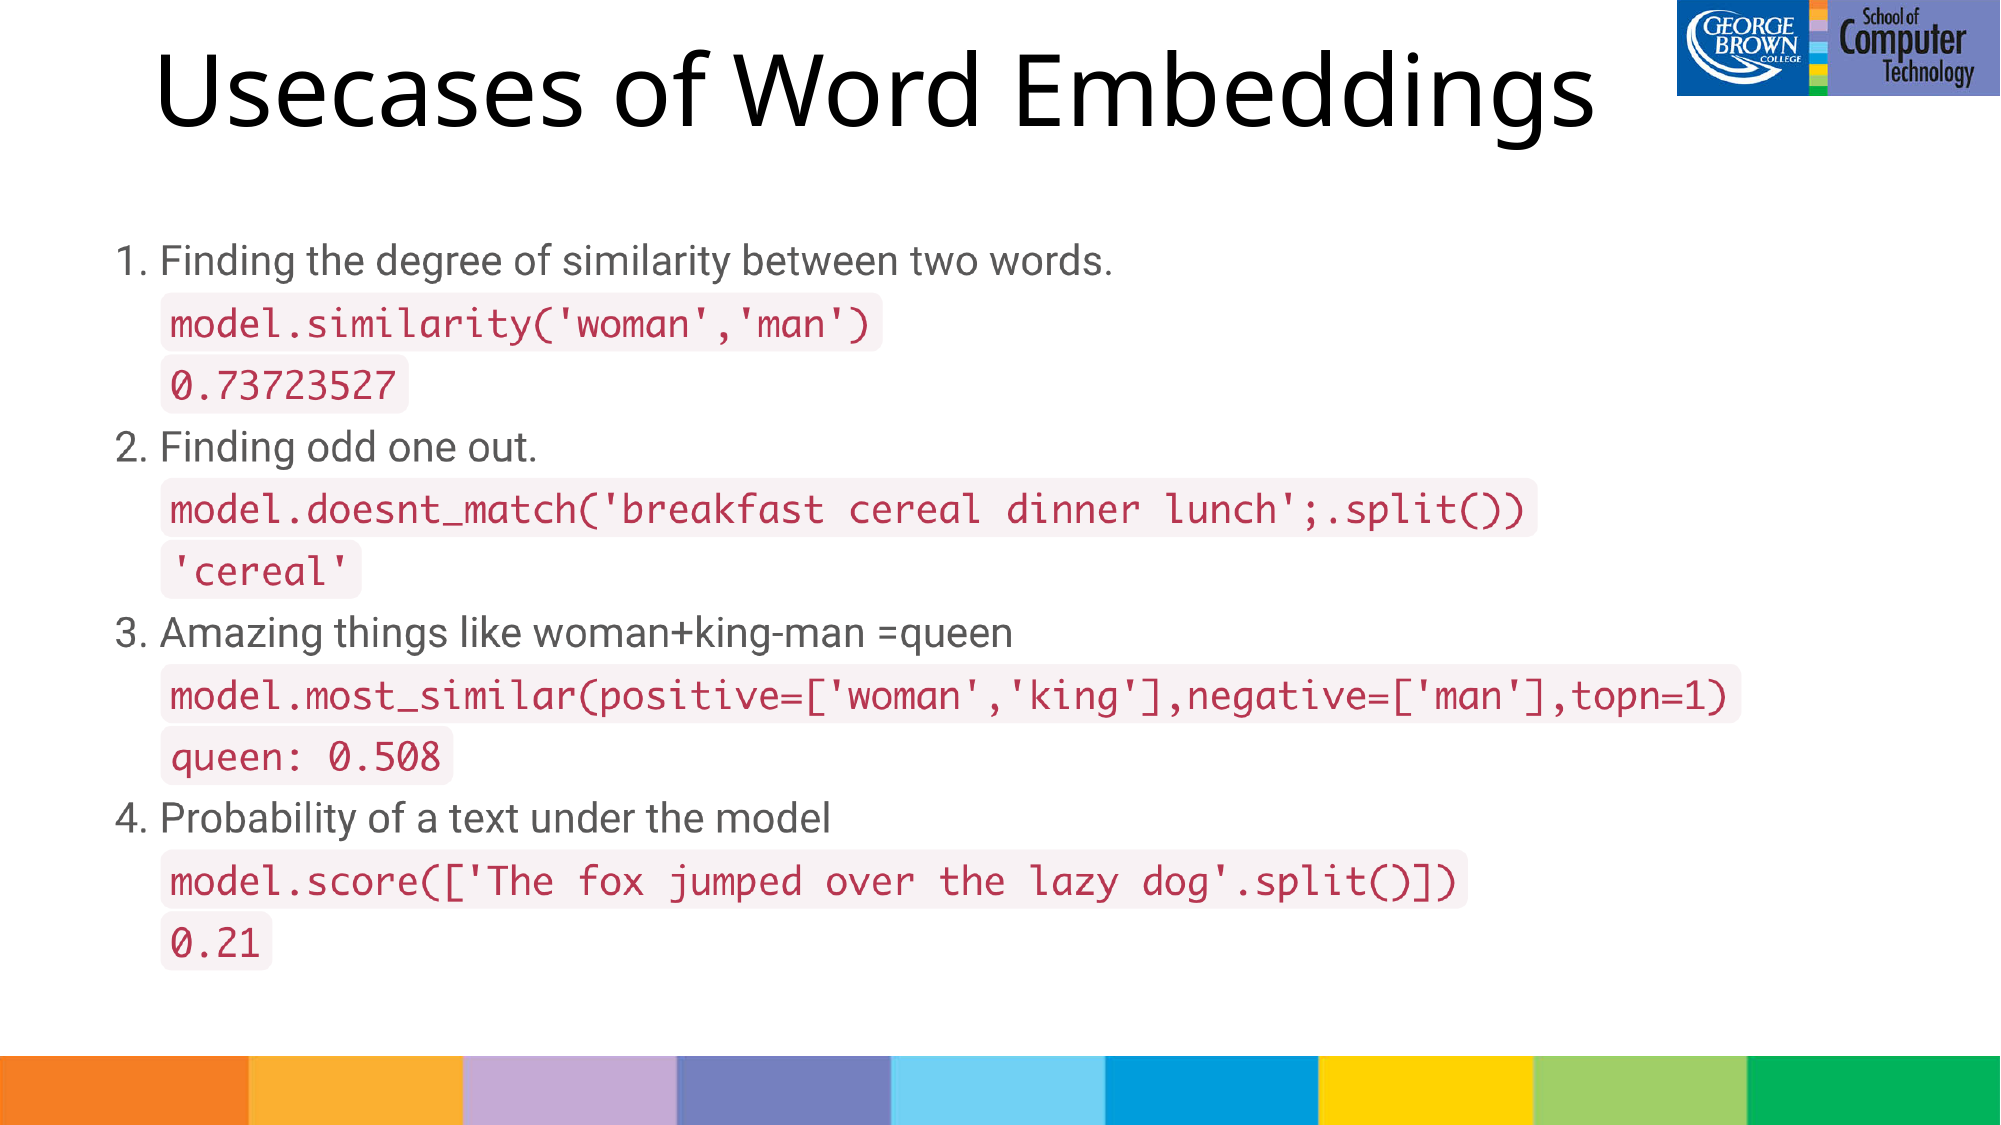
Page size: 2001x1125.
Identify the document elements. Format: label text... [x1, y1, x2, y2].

picture [1318, 1056, 2000, 1125]
picture [86, 215, 1761, 981]
picture [0, 1056, 1105, 1125]
picture [1677, 0, 2000, 96]
title Usecases of Word Embeddings [137, 0, 1863, 203]
